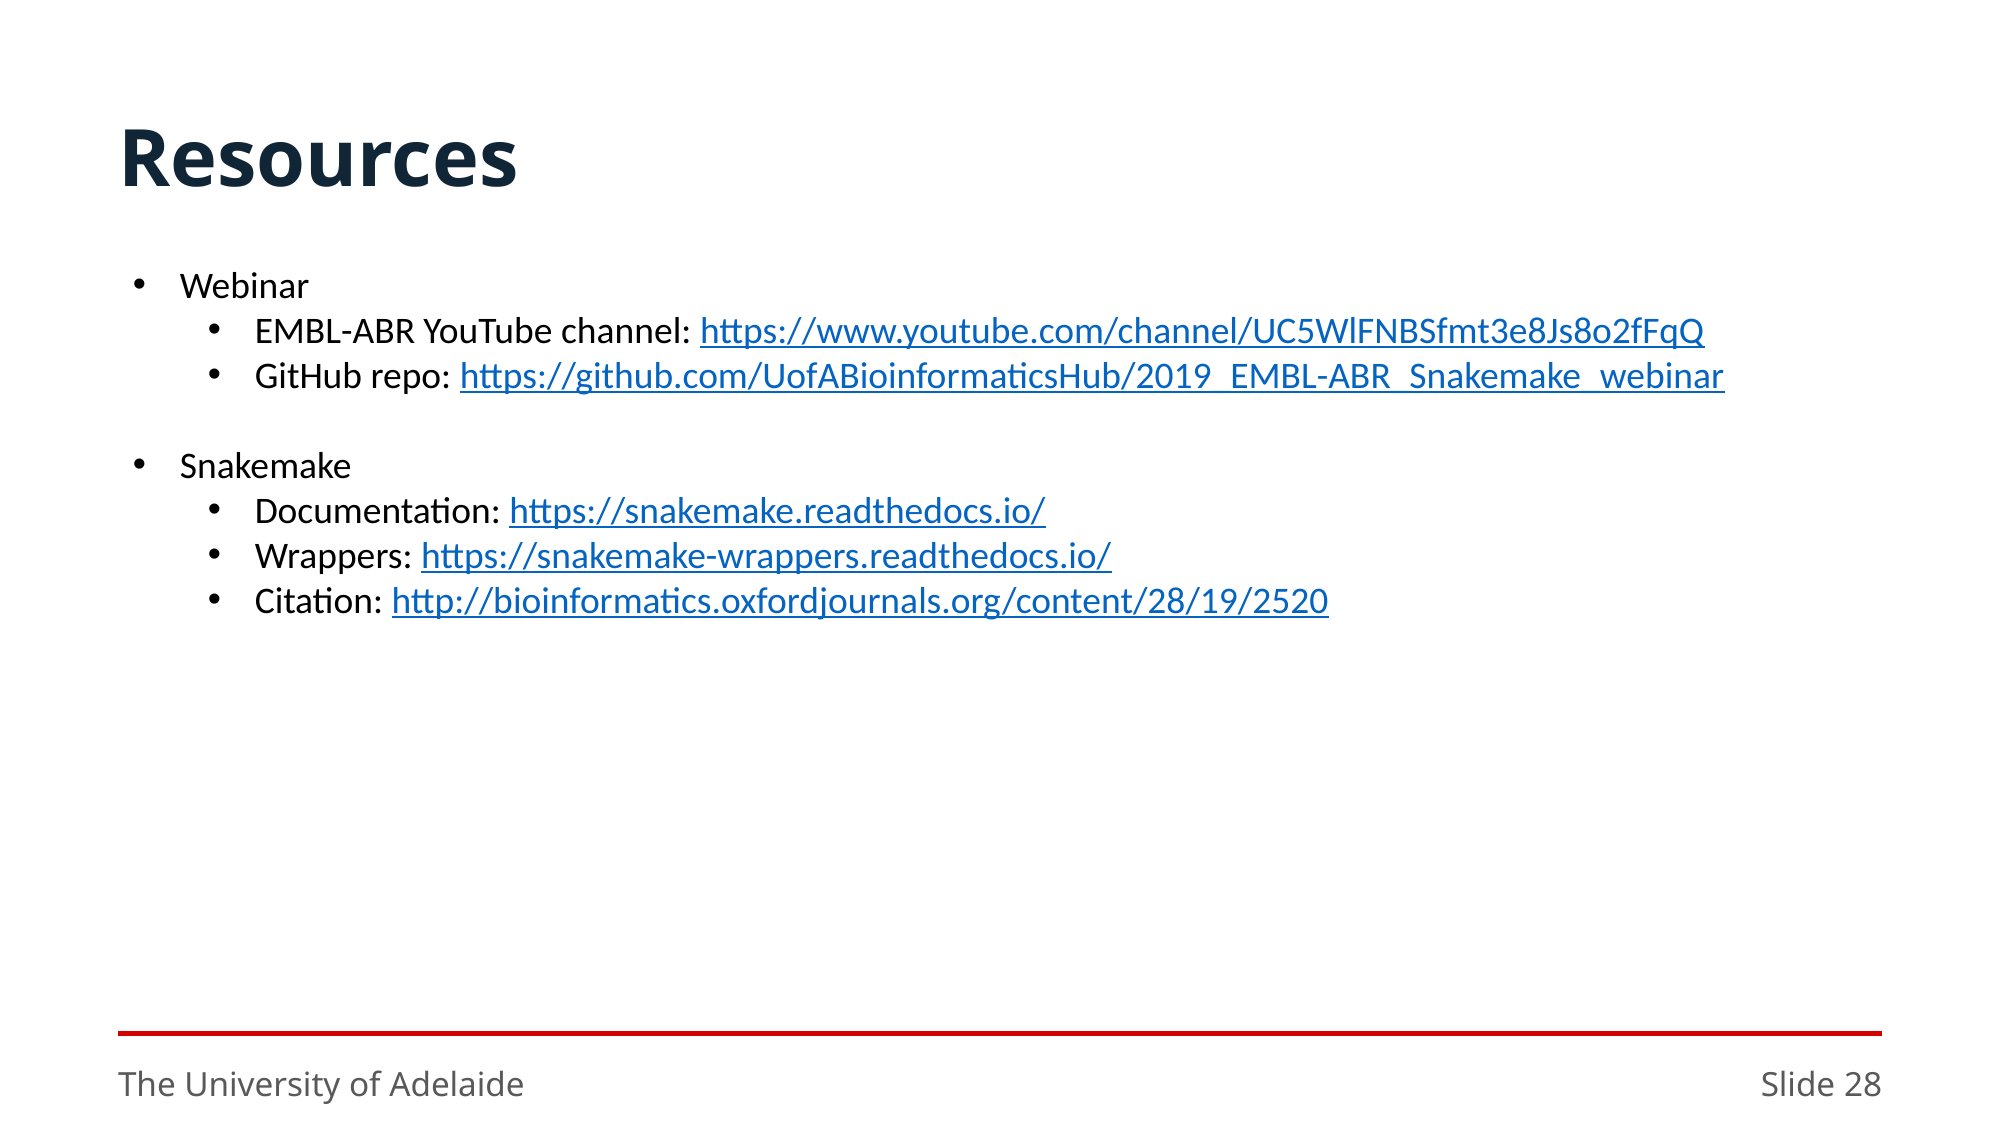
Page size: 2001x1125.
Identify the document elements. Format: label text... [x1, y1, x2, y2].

text_box Webinar EMBL-ABR YouTube channel: https://www.youtube.com/channel/UC5WlFNBSfmt3e8Js8o2fFqQ GitHub repo: https://github.com/UofABioinformaticsHub/2019_EMBL-ABR_Snakemake_webinar Snakemake Documentation: https://snakemake.readthedocs.io/ Wrappers: https://snakemake-wrappers.readthedocs.io/ Citation: http://bioinformatics.oxfordjournals.org/content/28/19/2520 [118, 253, 1882, 674]
footer The University of Adelaide [118, 1062, 906, 1093]
slide_number Slide 28 [1488, 1062, 1883, 1093]
title Resources [118, 118, 1883, 296]
